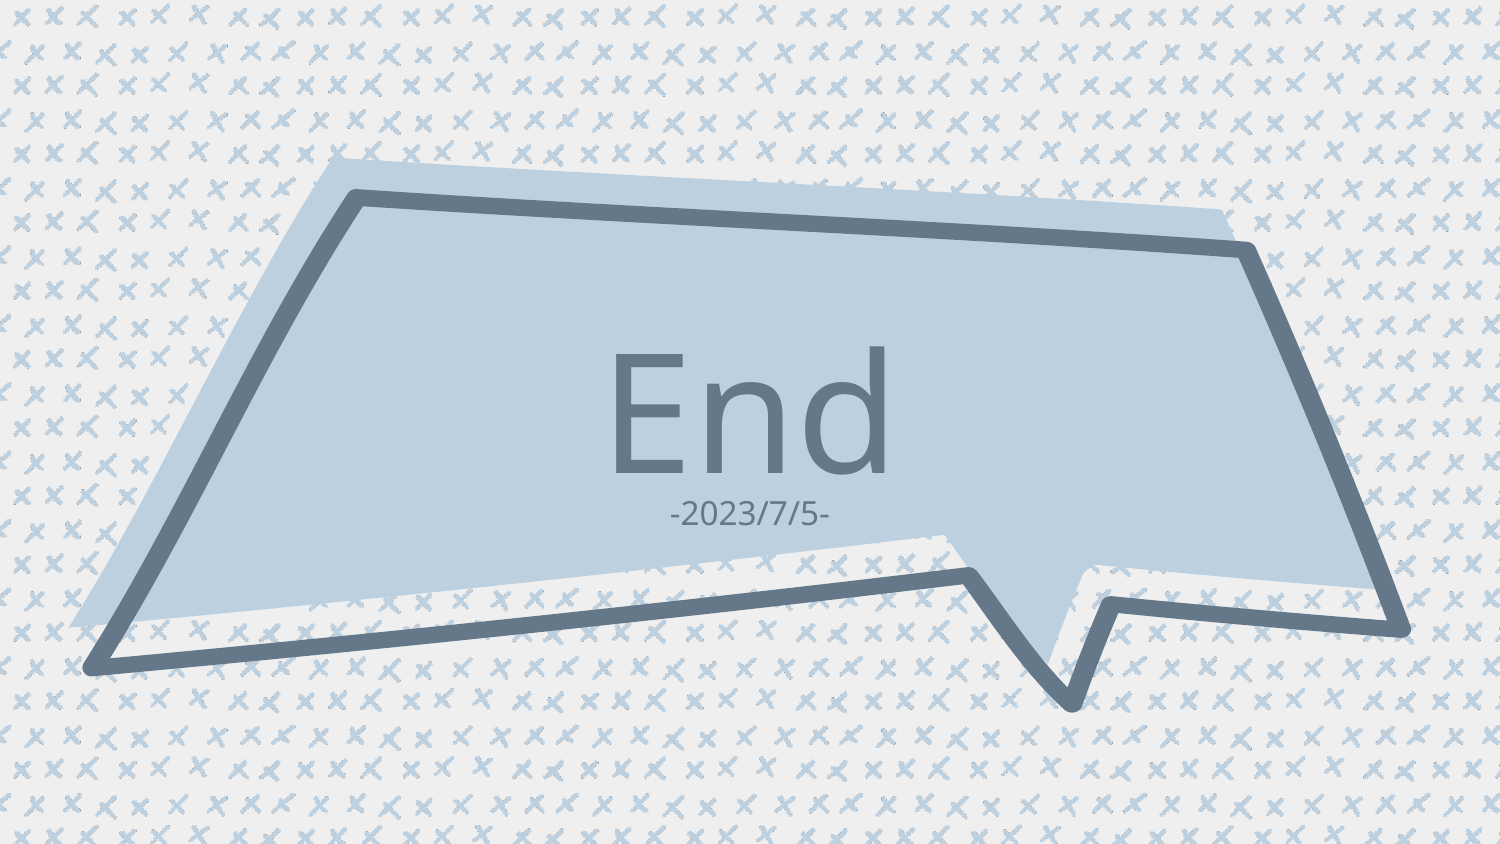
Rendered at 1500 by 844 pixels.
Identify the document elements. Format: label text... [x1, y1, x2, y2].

picture [0, 0, 1500, 844]
title End [288, 321, 1212, 477]
subtitle -2023/7/5- [162, 477, 1338, 549]
